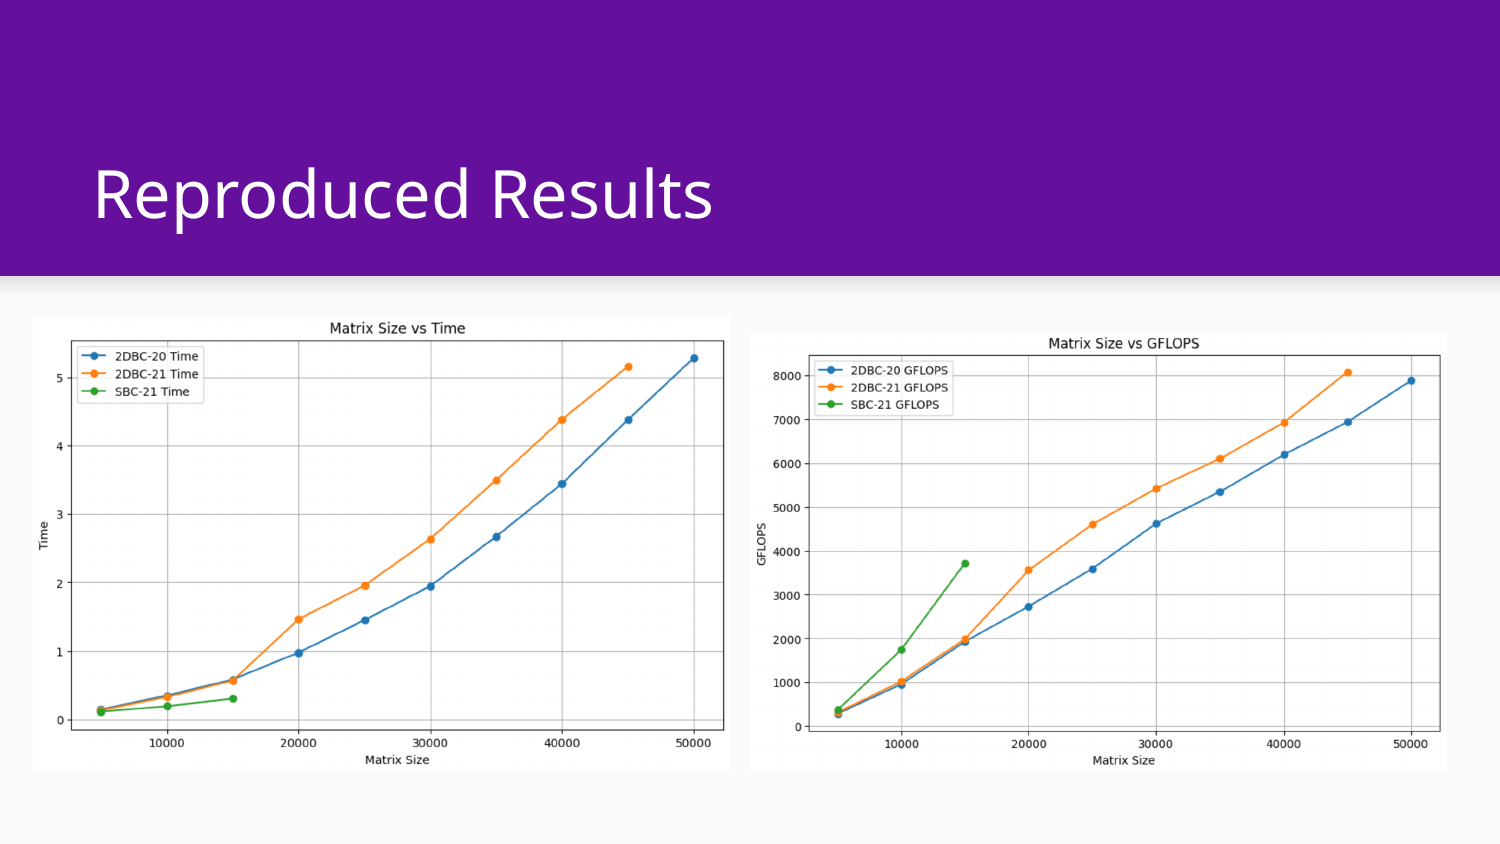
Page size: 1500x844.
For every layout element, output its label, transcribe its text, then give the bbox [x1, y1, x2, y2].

text_box Reproduced Results [77, 121, 1427, 248]
picture [749, 332, 1447, 773]
picture [33, 316, 731, 773]
